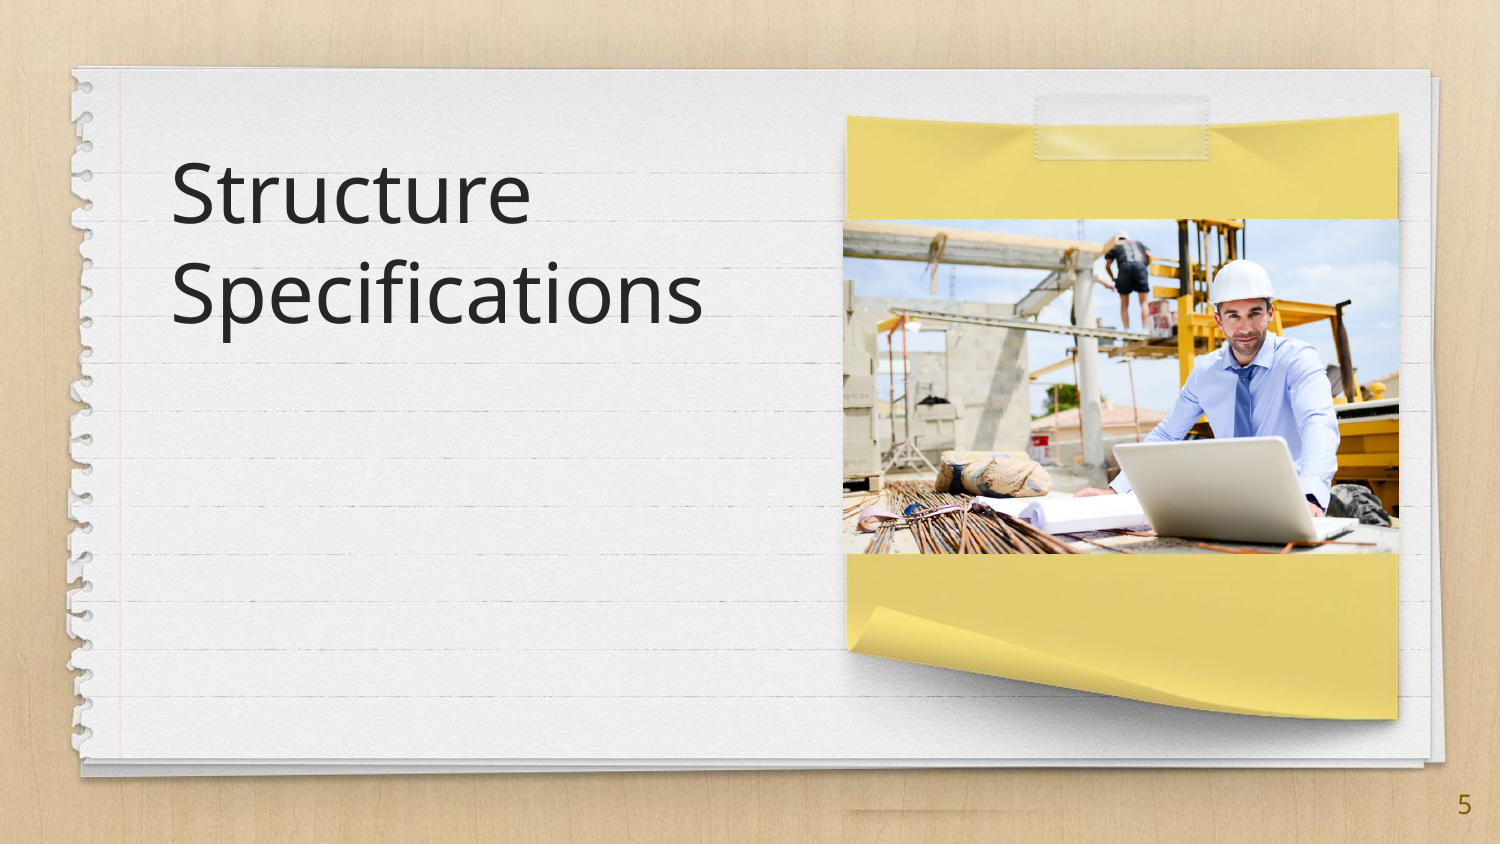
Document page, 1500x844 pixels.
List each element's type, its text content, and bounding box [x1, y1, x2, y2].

slide_number 5 [1429, 767, 1500, 844]
title Structure Specifications [155, 124, 739, 315]
picture [0, 0, 1500, 844]
